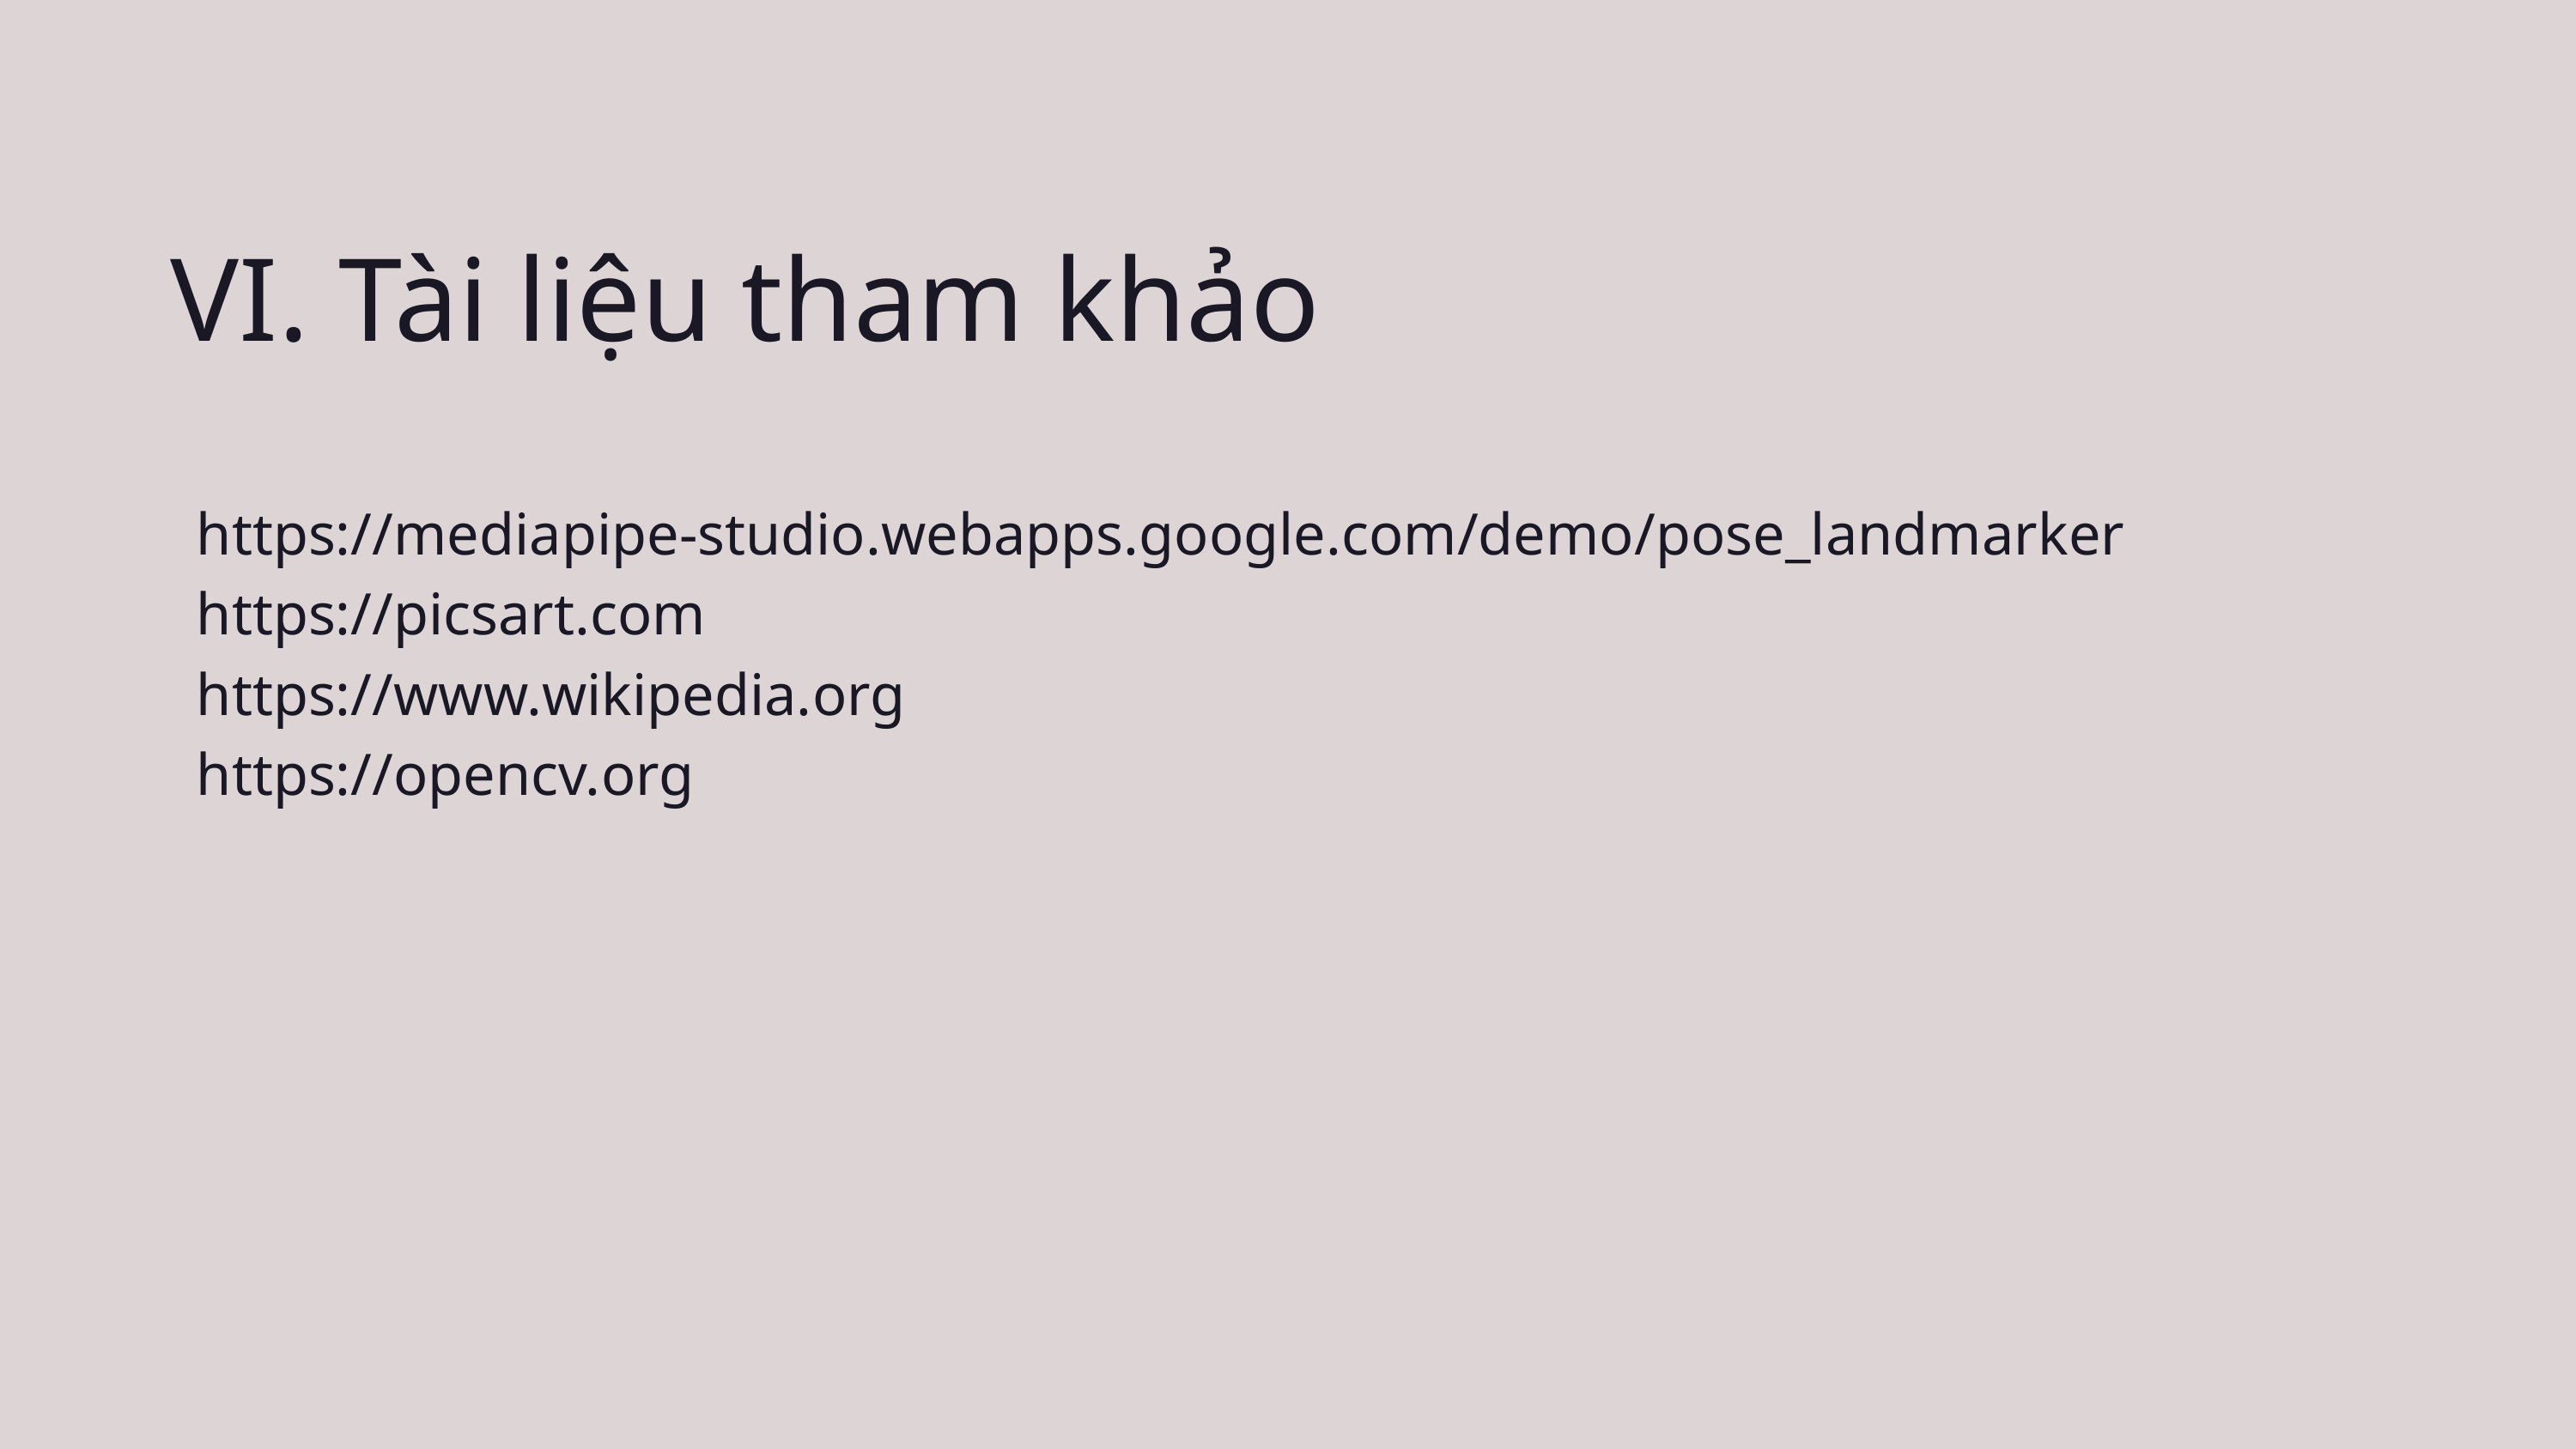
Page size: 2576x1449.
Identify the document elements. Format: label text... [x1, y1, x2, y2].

text_box VI. Tài liệu tham khảo [170, 203, 2525, 365]
text_box https://mediapipe-studio.webapps.google.com/demo/pose_landmarker https://picsart.com https://www.wikipedia.org https://opencv.org [197, 486, 2163, 1047]
